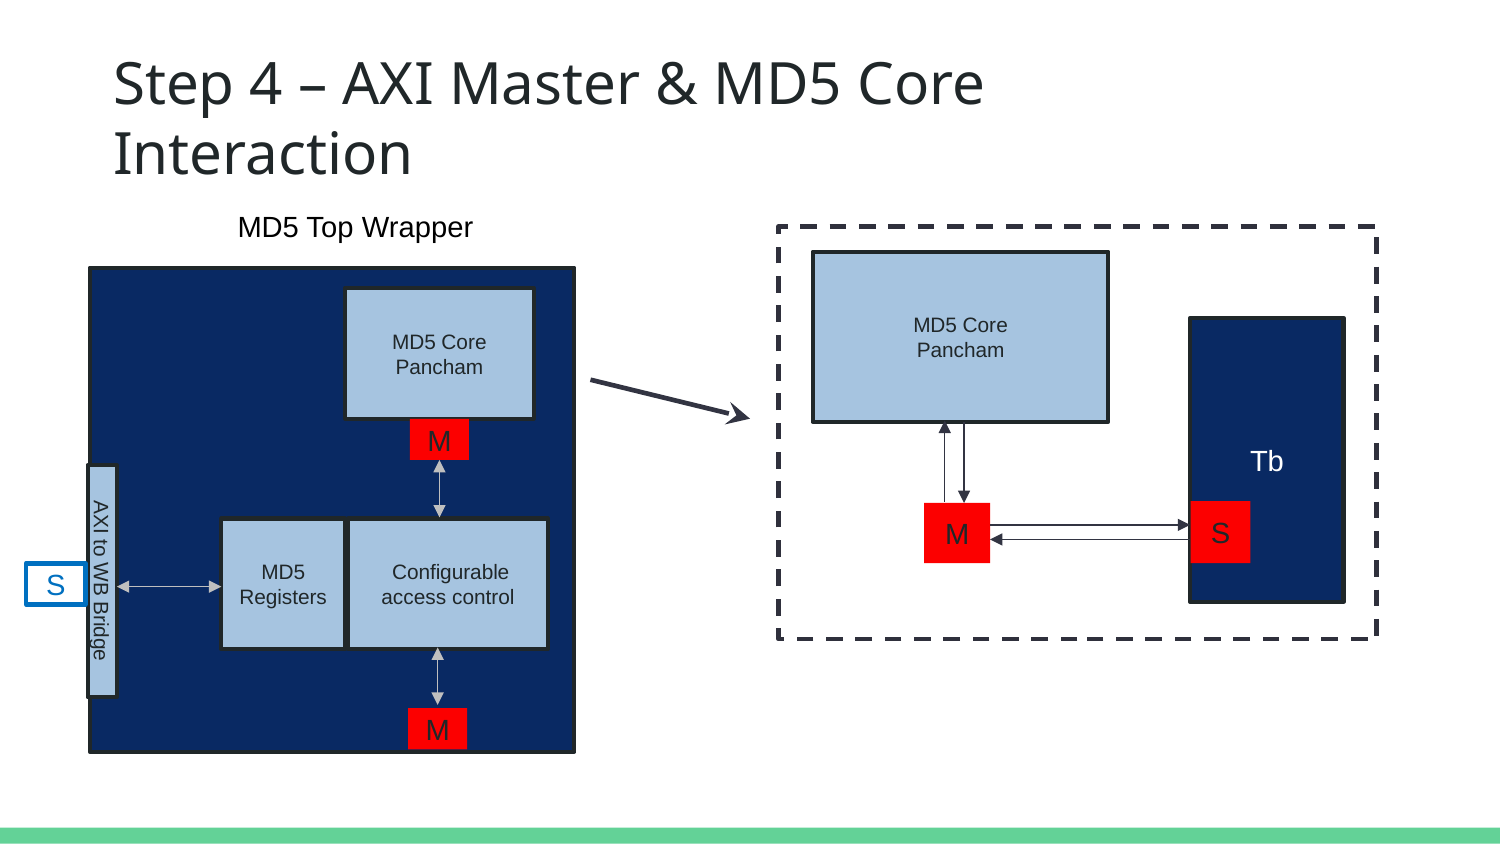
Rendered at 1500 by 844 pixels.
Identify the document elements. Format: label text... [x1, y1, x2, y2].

text_box M [409, 418, 469, 460]
text_box MD5 Core Pancham [345, 287, 534, 419]
text_box Configurable access control [347, 518, 548, 650]
text_box [89, 267, 575, 752]
text_box AXI to WB Bridge [87, 464, 117, 698]
text_box S [26, 563, 86, 605]
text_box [590, 379, 751, 419]
text_box MD5 Registers [221, 518, 346, 650]
text_box MD5 Top Wrapper [222, 201, 519, 252]
text_box M [408, 708, 468, 750]
title Step 4 – AXI Master & MD5 Core Interaction [89, 31, 1286, 126]
text_box [778, 226, 1377, 640]
